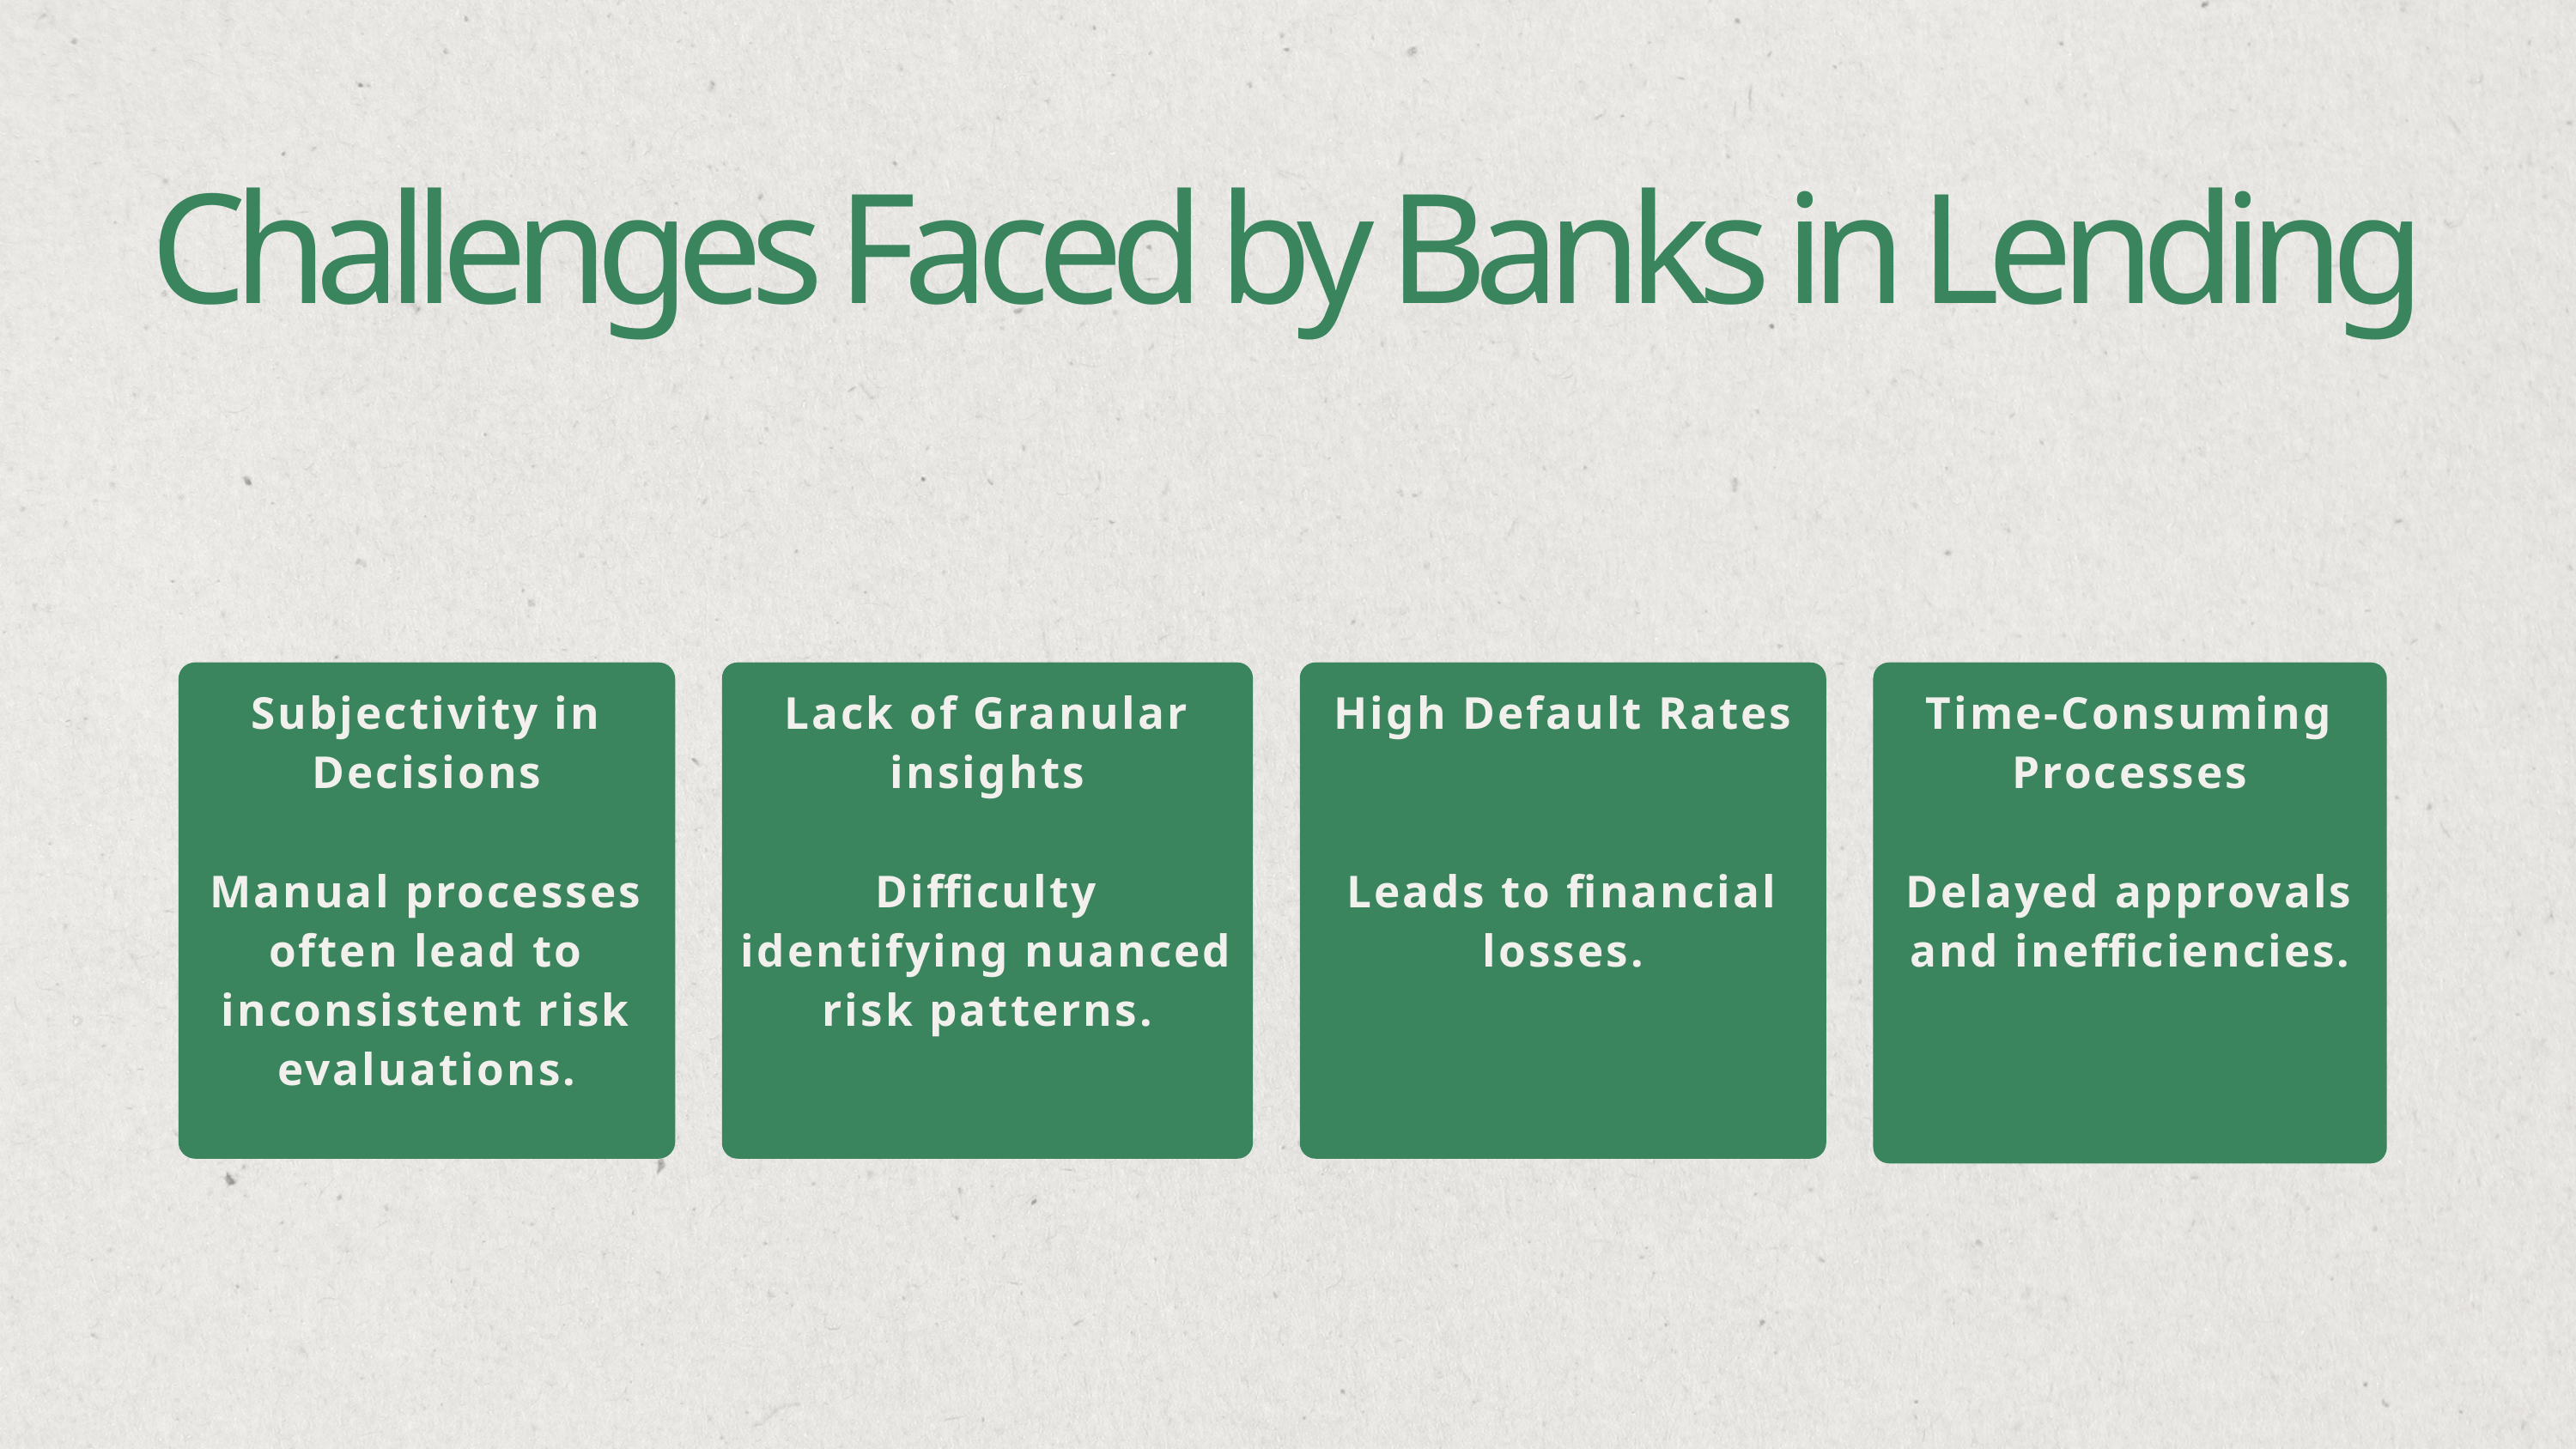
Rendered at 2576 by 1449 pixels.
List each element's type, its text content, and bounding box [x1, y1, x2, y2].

text_box [0, 0, 2576, 1449]
text_box Challenges Faced by Banks in Lending [143, 187, 2433, 334]
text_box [1299, 662, 1826, 1159]
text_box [178, 662, 676, 1159]
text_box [721, 662, 1254, 1159]
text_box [1873, 662, 2387, 1164]
